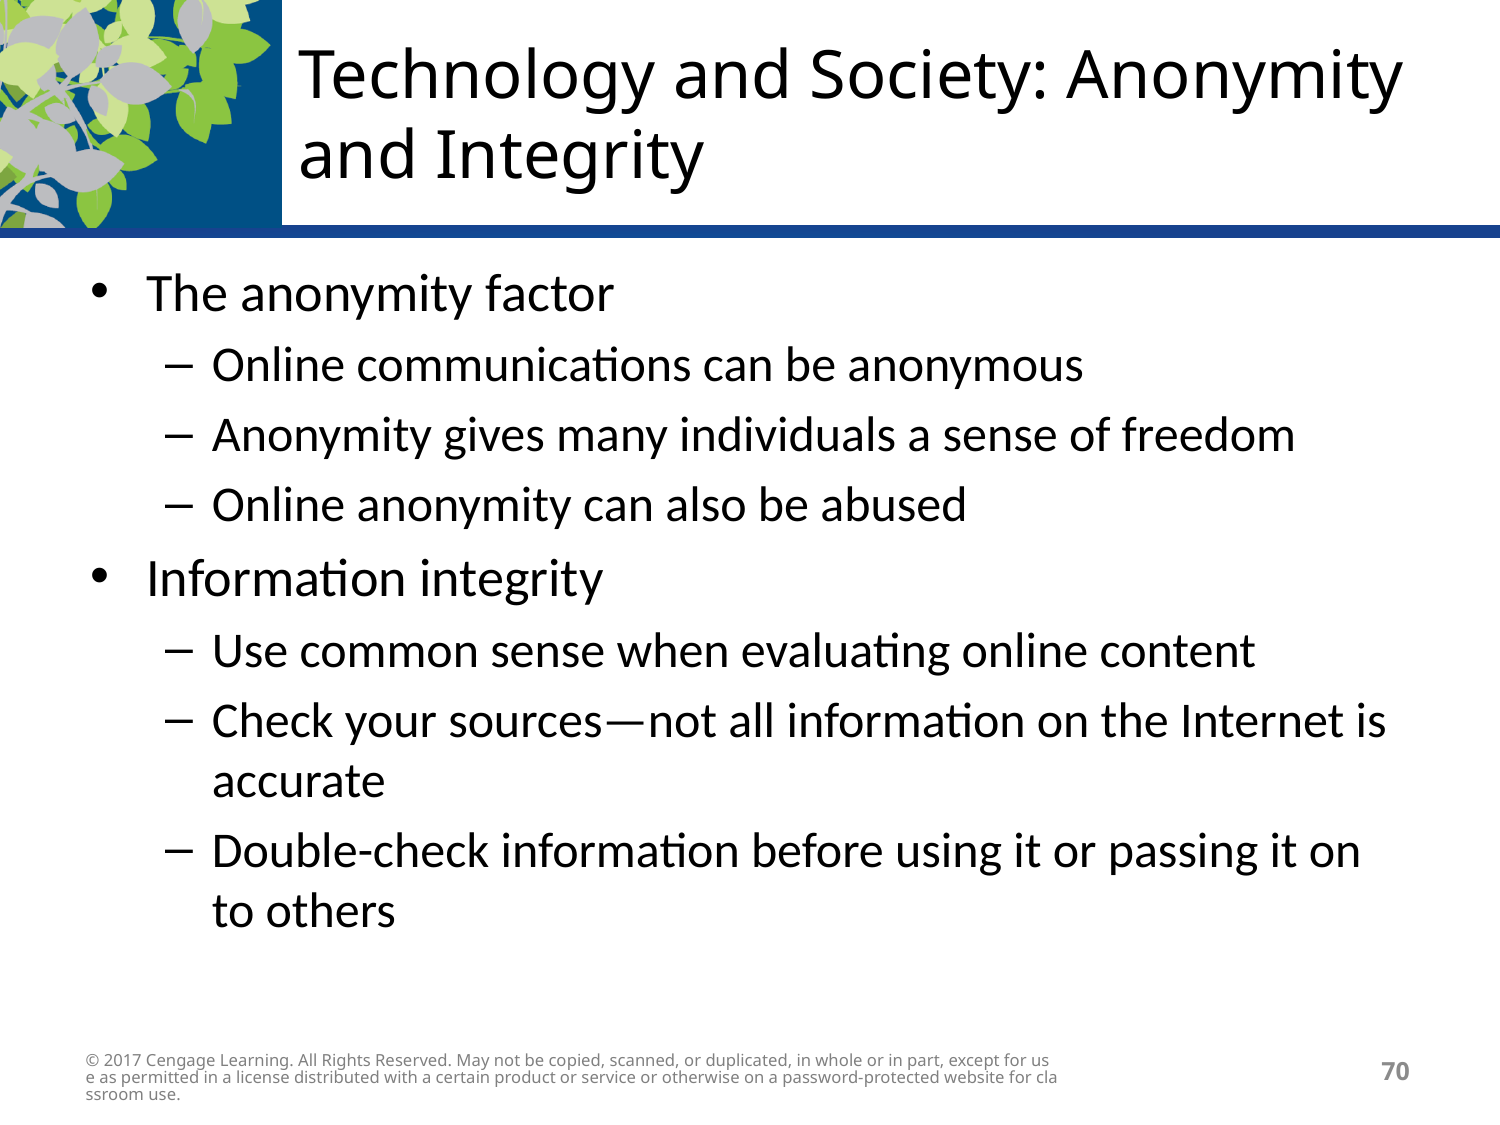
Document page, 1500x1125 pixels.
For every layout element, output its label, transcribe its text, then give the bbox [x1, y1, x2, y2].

footer © 2017 Cengage Learning. All Rights Reserved. May not be copied, scanned, or duplicated, in whole or in part, except for use as permitted in a license distributed with a certain product or service or otherwise on a password-protected website for classroom use. [70, 1042, 1074, 1103]
slide_number 70 [1074, 1042, 1425, 1103]
list The anonymity factor Online communications can be anonymous Anonymity gives many individuals a sense of freedom Online anonymity can also be abused Information integrity Use common sense when evaluating online content Check your sources—not all information on the Internet is accurate Double-check information before using it or passing it on to others [74, 249, 1426, 1006]
title Technology and Society: Anonymity and Integrity [283, 44, 1483, 179]
picture [0, 0, 1500, 238]
